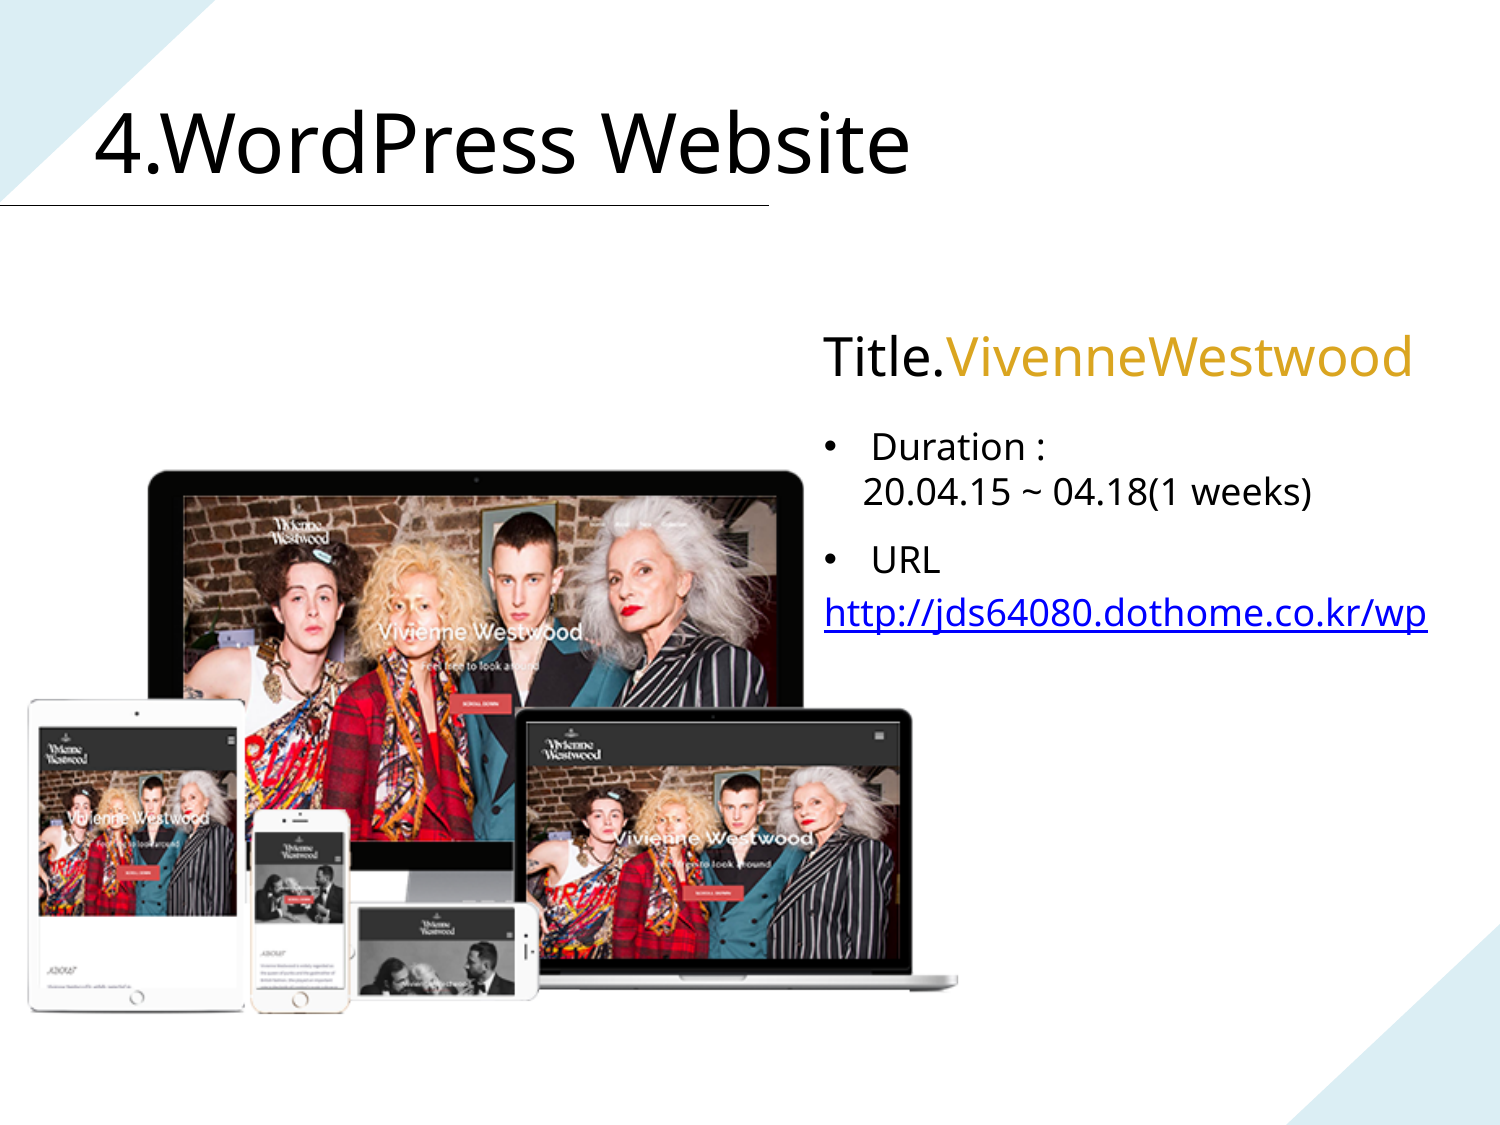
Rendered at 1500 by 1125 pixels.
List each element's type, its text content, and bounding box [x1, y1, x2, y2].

text_box [0, 0, 218, 203]
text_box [808, 314, 1500, 590]
text_box [1283, 922, 1500, 1125]
picture [0, 439, 975, 1048]
text_box http://jds64080.dothome.co.kr/wp [979, 599, 1500, 648]
text_box [0, 203, 771, 208]
text_box 4.WordPress Website [79, 82, 1120, 198]
